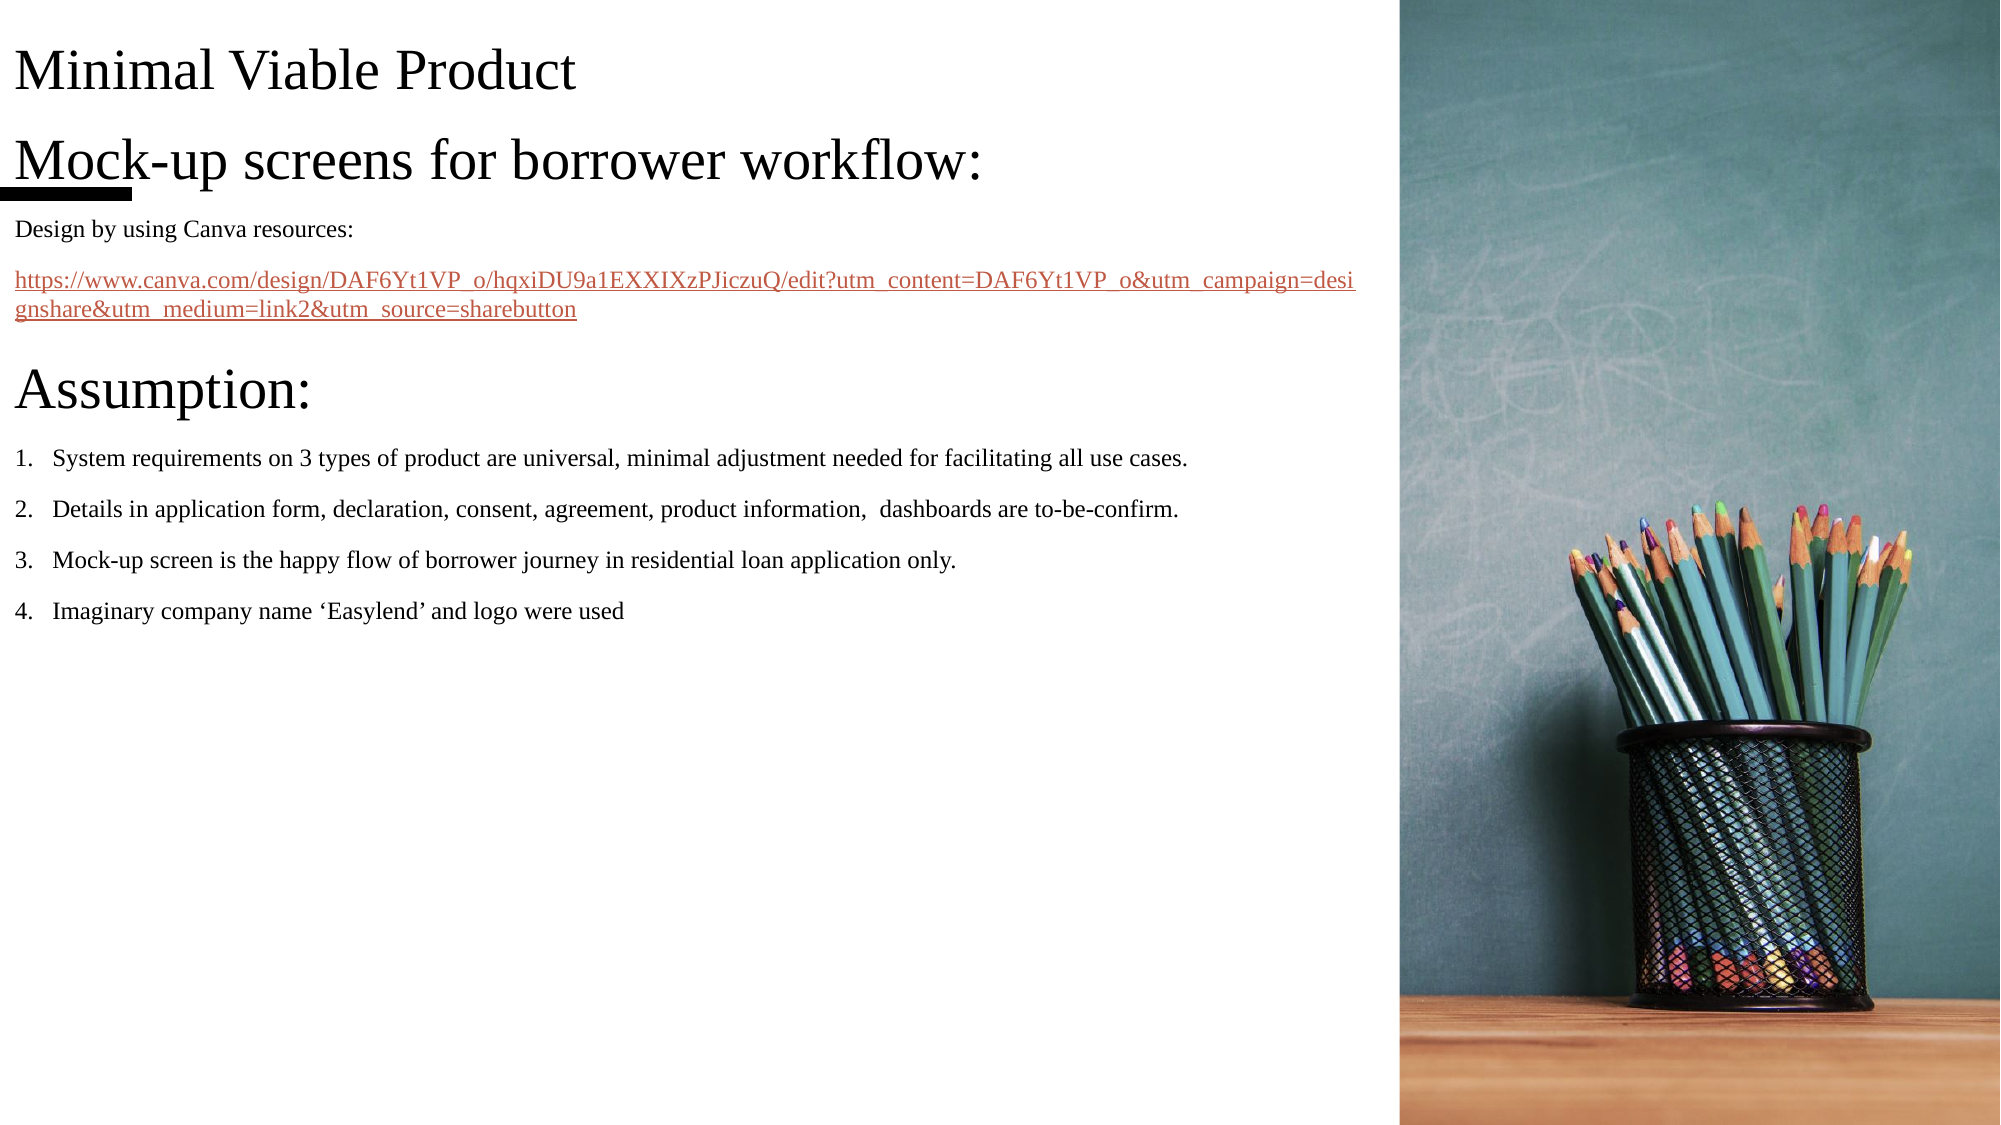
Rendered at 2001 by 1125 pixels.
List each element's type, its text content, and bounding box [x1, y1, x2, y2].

picture [1399, 0, 2000, 1125]
text_box Mock-up screens for borrower workflow: Design by using Canva resources: https://www.canva.com/design/DAF6Yt1VP_o/hqxiDU9a1EXXIXzPJiczuQ/edit?utm_content=DAF6Yt1VP_o&utm_campaign=designshare&utm_medium=link2&utm_source=sharebutton Assumption: System requirements on 3 types of product are universal, minimal adjustment needed for facilitating all use cases. Details in application form, declaration, consent, agreement, product information, dashboards are to-be-confirm. Mock-up screen is the happy flow of borrower journey in residential loan application only. Imaginary company name ‘Easylend’ and logo were used [0, 103, 1378, 603]
text_box Minimal Viable Product [0, 13, 1005, 103]
